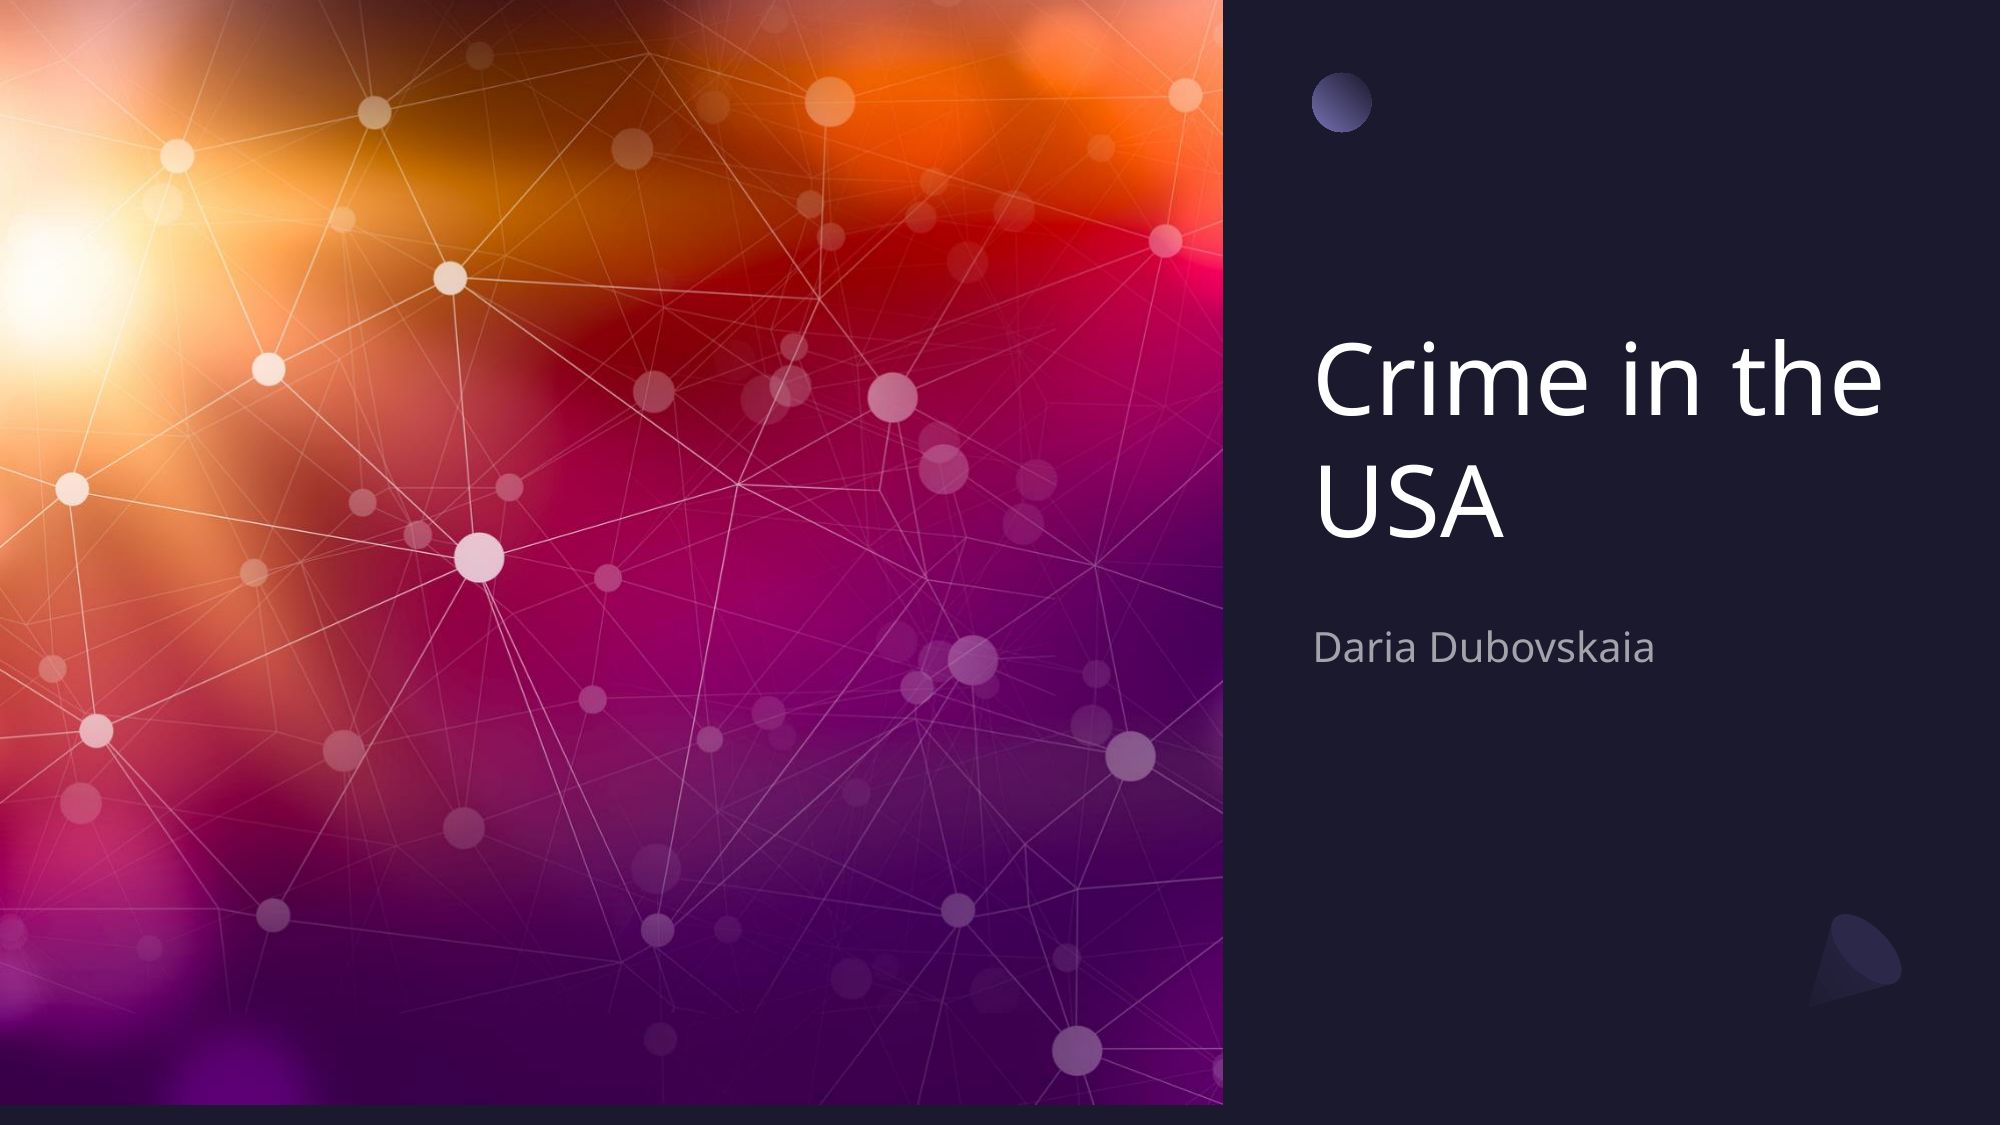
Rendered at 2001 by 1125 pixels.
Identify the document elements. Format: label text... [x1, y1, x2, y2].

title Crime in the USA [1312, 171, 1924, 563]
picture [0, 0, 1223, 1105]
list Daria Dubovskaia [1312, 612, 1898, 852]
